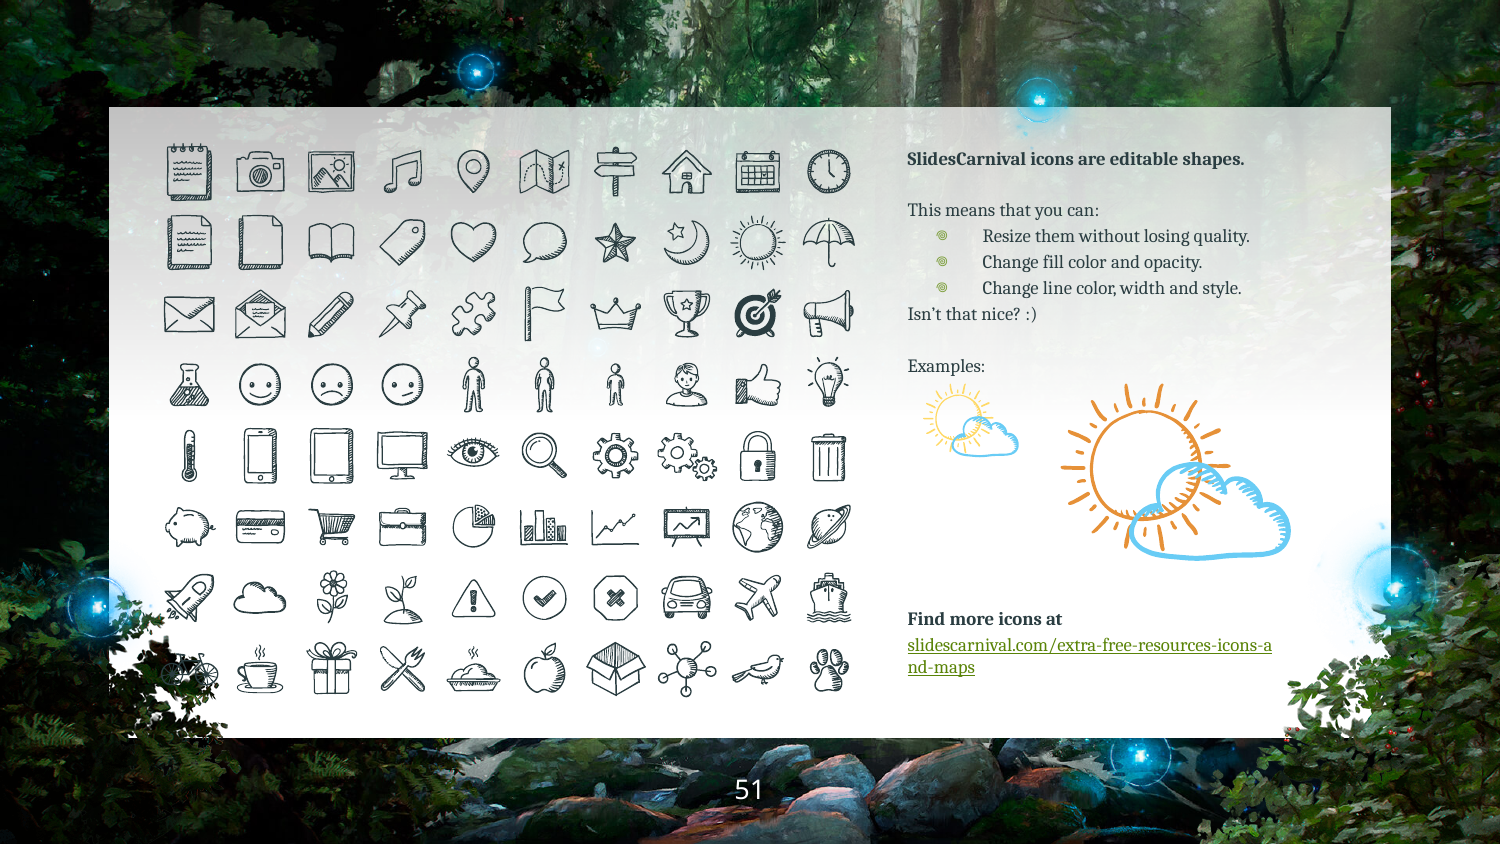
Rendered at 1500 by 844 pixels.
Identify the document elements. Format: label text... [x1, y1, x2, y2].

text_box [1068, 491, 1090, 505]
text_box [739, 431, 776, 481]
text_box [666, 362, 708, 407]
text_box [731, 654, 784, 685]
text_box [663, 290, 711, 338]
text_box [734, 288, 782, 338]
text_box [452, 504, 496, 548]
text_box [592, 432, 639, 479]
text_box [807, 504, 851, 549]
text_box [951, 416, 1019, 458]
text_box [1170, 520, 1177, 530]
text_box [926, 383, 987, 446]
text_box [806, 572, 852, 623]
text_box [376, 431, 428, 480]
text_box [1113, 403, 1119, 413]
text_box [309, 427, 354, 484]
text_box [1204, 450, 1214, 455]
text_box [243, 427, 277, 484]
text_box [1209, 463, 1231, 469]
text_box [308, 508, 356, 546]
text_box [181, 429, 198, 482]
text_box [169, 363, 209, 407]
text_box [239, 363, 281, 406]
text_box [1200, 428, 1221, 440]
text_box [734, 574, 782, 621]
slide_number 51 [705, 737, 795, 844]
text_box [233, 581, 287, 614]
text_box [379, 507, 427, 547]
text_box [167, 214, 212, 271]
picture [236, 599, 242, 610]
text_box [1075, 450, 1085, 455]
text_box [521, 432, 567, 479]
text_box [308, 291, 354, 338]
text_box [586, 641, 646, 697]
text_box [1067, 429, 1091, 444]
text_box [1157, 524, 1165, 552]
text_box [1113, 521, 1119, 531]
text_box [1060, 465, 1086, 470]
text_box [963, 442, 967, 453]
text_box [732, 501, 784, 553]
text_box [811, 433, 847, 482]
text_box [235, 289, 286, 339]
text_box [661, 149, 712, 194]
text_box [730, 215, 786, 271]
text_box [165, 507, 216, 548]
text_box [519, 149, 570, 194]
text_box [807, 149, 851, 194]
text_box [446, 663, 501, 692]
text_box [166, 143, 212, 202]
text_box [462, 356, 486, 413]
text_box [1124, 524, 1130, 549]
text_box [735, 150, 781, 193]
text_box [236, 644, 284, 694]
text_box [606, 363, 625, 406]
picture [0, 0, 1500, 844]
text_box [457, 149, 490, 194]
text_box [663, 220, 710, 265]
text_box [450, 222, 497, 263]
text_box [1124, 383, 1133, 409]
text_box [238, 214, 284, 271]
text_box [594, 146, 638, 197]
text_box [1091, 515, 1110, 534]
text_box [591, 510, 640, 546]
text_box [306, 641, 358, 695]
text_box [981, 402, 990, 407]
text_box [381, 363, 424, 406]
text_box [657, 641, 717, 698]
text_box [383, 150, 422, 194]
text_box [235, 510, 286, 544]
text_box [519, 510, 569, 546]
text_box [308, 151, 355, 193]
text_box [657, 432, 718, 482]
text_box [451, 579, 496, 618]
text_box [802, 217, 855, 268]
text_box [524, 286, 565, 342]
picture [1134, 750, 1146, 762]
text_box [1183, 400, 1198, 422]
list Find more icons at slidescarnival.com/extra-free-resources-icons-and-maps [907, 603, 1283, 691]
text_box [379, 219, 426, 266]
text_box [1129, 461, 1291, 561]
text_box [451, 291, 496, 337]
text_box [735, 363, 781, 406]
text_box [1090, 400, 1107, 422]
text_box [164, 573, 215, 623]
text_box [236, 151, 285, 192]
text_box [803, 290, 854, 338]
text_box [1076, 479, 1087, 483]
text_box [163, 296, 215, 333]
text_box [956, 422, 990, 447]
text_box [317, 570, 348, 624]
list SlidesCarnival icons are editable shapes. This means that you can: Resize them without losing quality. Change fill color and opacity. Change line color, width and style. Isn’t that nice? :) Examples: [907, 143, 1283, 378]
text_box [661, 575, 713, 620]
text_box [383, 575, 423, 625]
text_box [534, 357, 555, 413]
text_box [1089, 409, 1202, 521]
text_box [590, 297, 641, 331]
text_box [446, 437, 500, 467]
text_box [1171, 403, 1176, 413]
text_box [380, 646, 425, 692]
text_box [814, 362, 850, 407]
text_box [523, 642, 566, 693]
text_box [1199, 492, 1222, 505]
text_box [1181, 513, 1198, 536]
text_box [522, 222, 567, 263]
text_box [1138, 476, 1202, 522]
text_box [378, 290, 427, 338]
text_box [1142, 397, 1146, 407]
text_box [1143, 526, 1147, 537]
text_box [593, 575, 638, 621]
text_box [522, 575, 567, 620]
text_box [1154, 383, 1164, 409]
text_box [663, 506, 710, 548]
text_box [311, 363, 353, 406]
text_box [161, 653, 219, 686]
text_box [594, 222, 636, 263]
text_box [308, 223, 355, 263]
text_box [809, 648, 849, 692]
